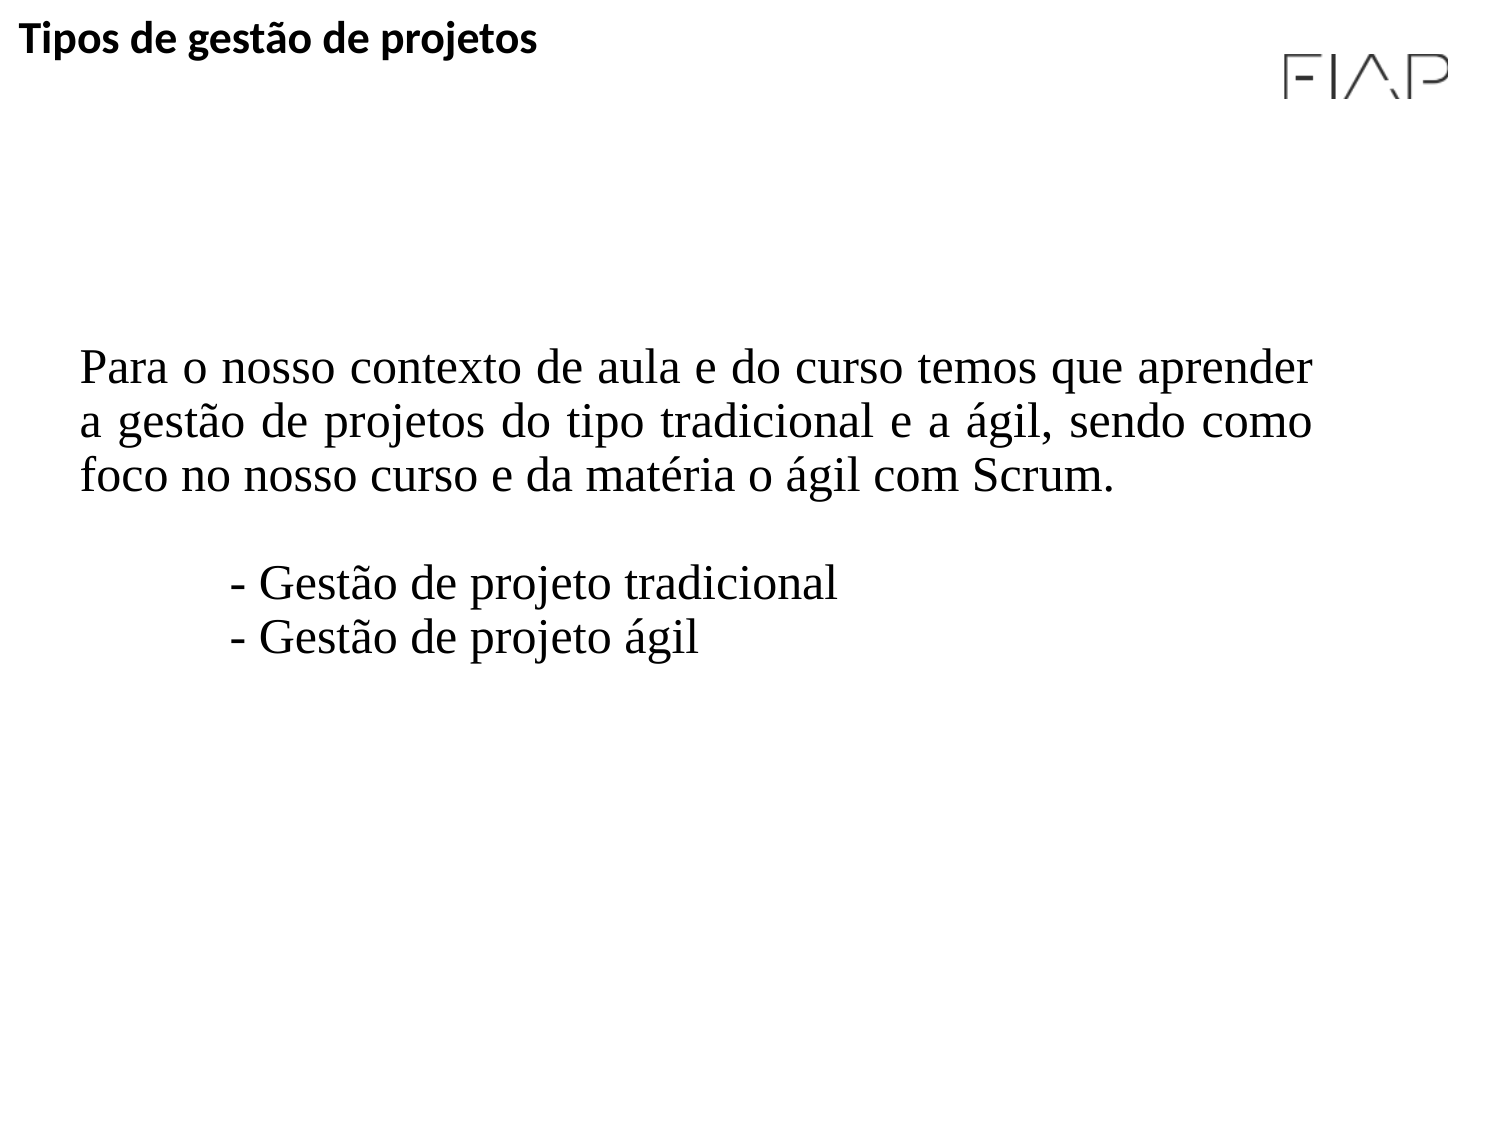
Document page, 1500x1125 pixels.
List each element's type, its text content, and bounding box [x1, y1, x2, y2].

text_box Para o nosso contexto de aula e do curso temos que aprender a gestão de projetos do tipo tradicional e a ágil, sendo como foco no nosso curso e da matéria o ágil com Scrum. - Gestão de projeto tradicional - Gestão de projeto ágil [64, 332, 1329, 672]
text_box Tipos de gestão de projetos [3, 0, 553, 70]
picture [1283, 53, 1449, 99]
